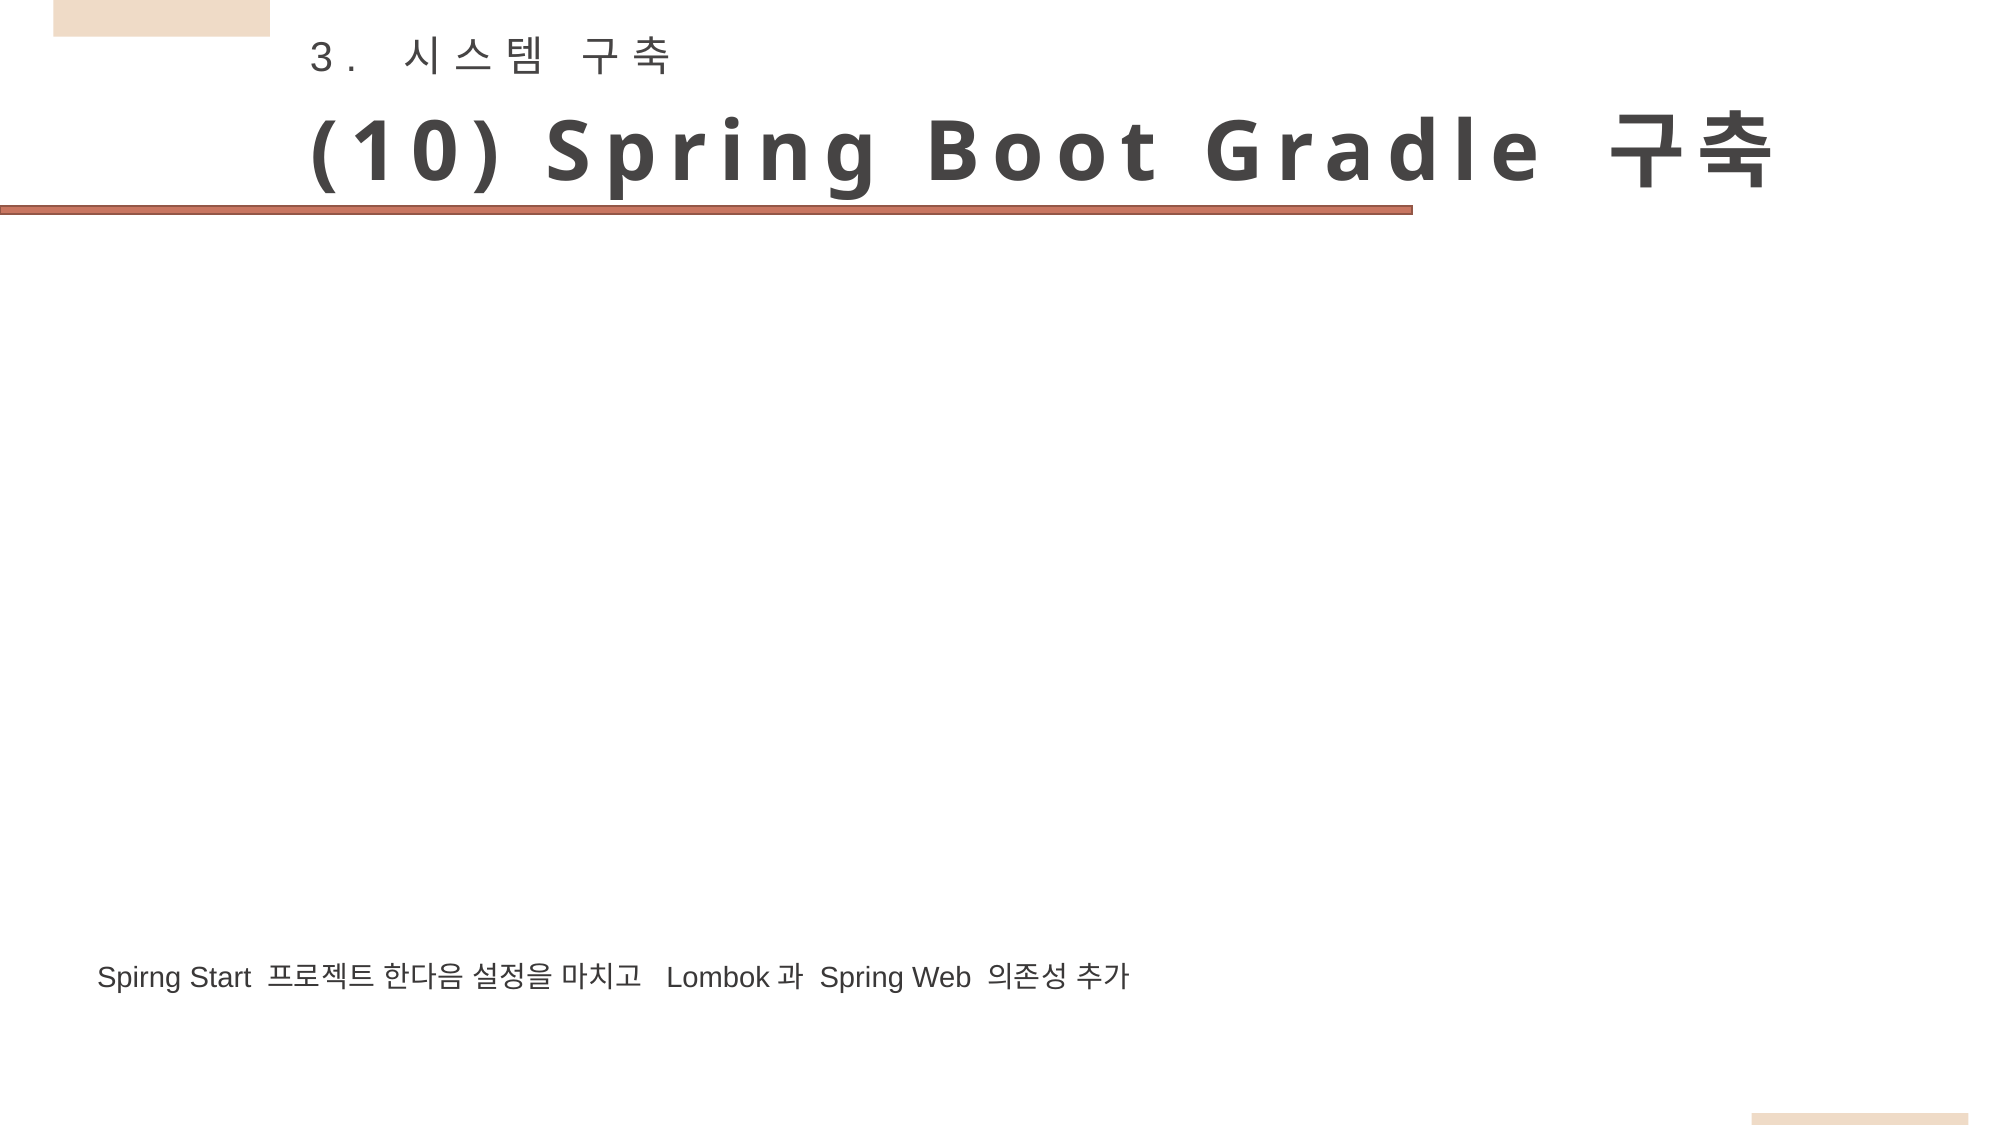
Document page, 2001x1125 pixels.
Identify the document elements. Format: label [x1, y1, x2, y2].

text_box [295, 22, 686, 88]
text_box [82, 950, 1708, 1001]
text_box [52, 0, 271, 38]
text_box [1751, 1112, 1969, 1125]
text_box [295, 89, 1789, 382]
